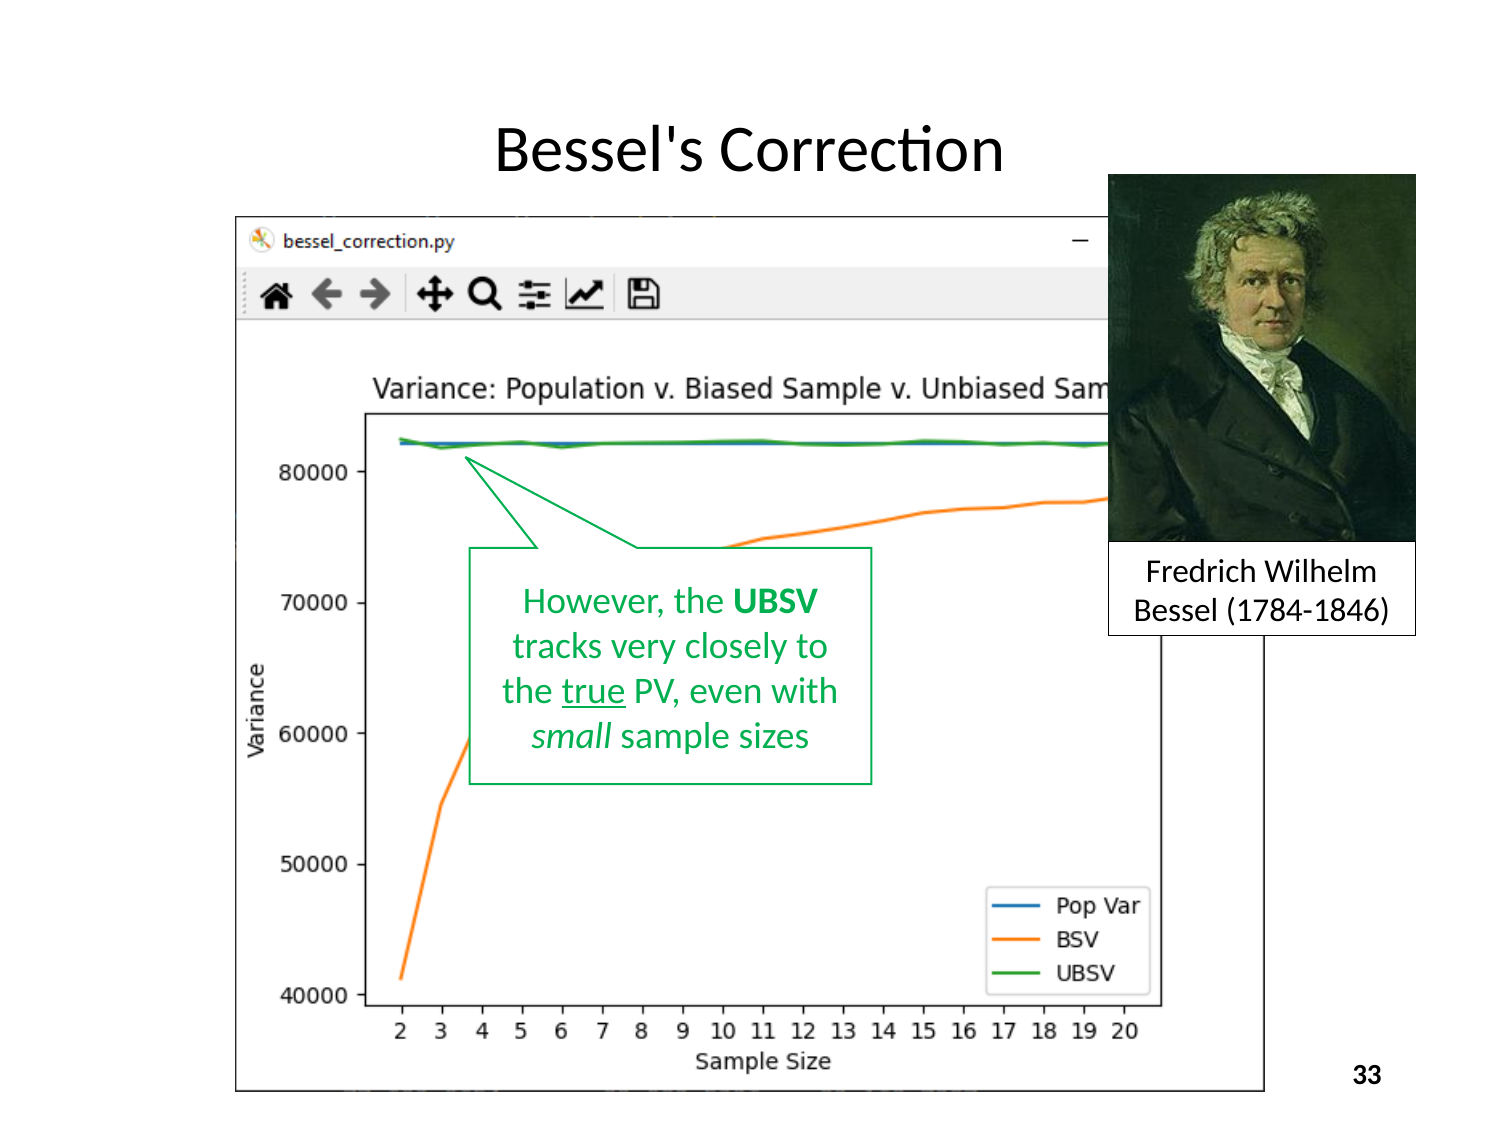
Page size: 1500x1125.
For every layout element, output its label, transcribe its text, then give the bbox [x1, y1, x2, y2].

slide_number 33 [1059, 1042, 1397, 1103]
text_box Fredrich Wilhelm Bessel (1784-1846) [1265, 546, 1416, 636]
title Bessel's Correction [103, 59, 1397, 241]
picture [235, 174, 1416, 1092]
